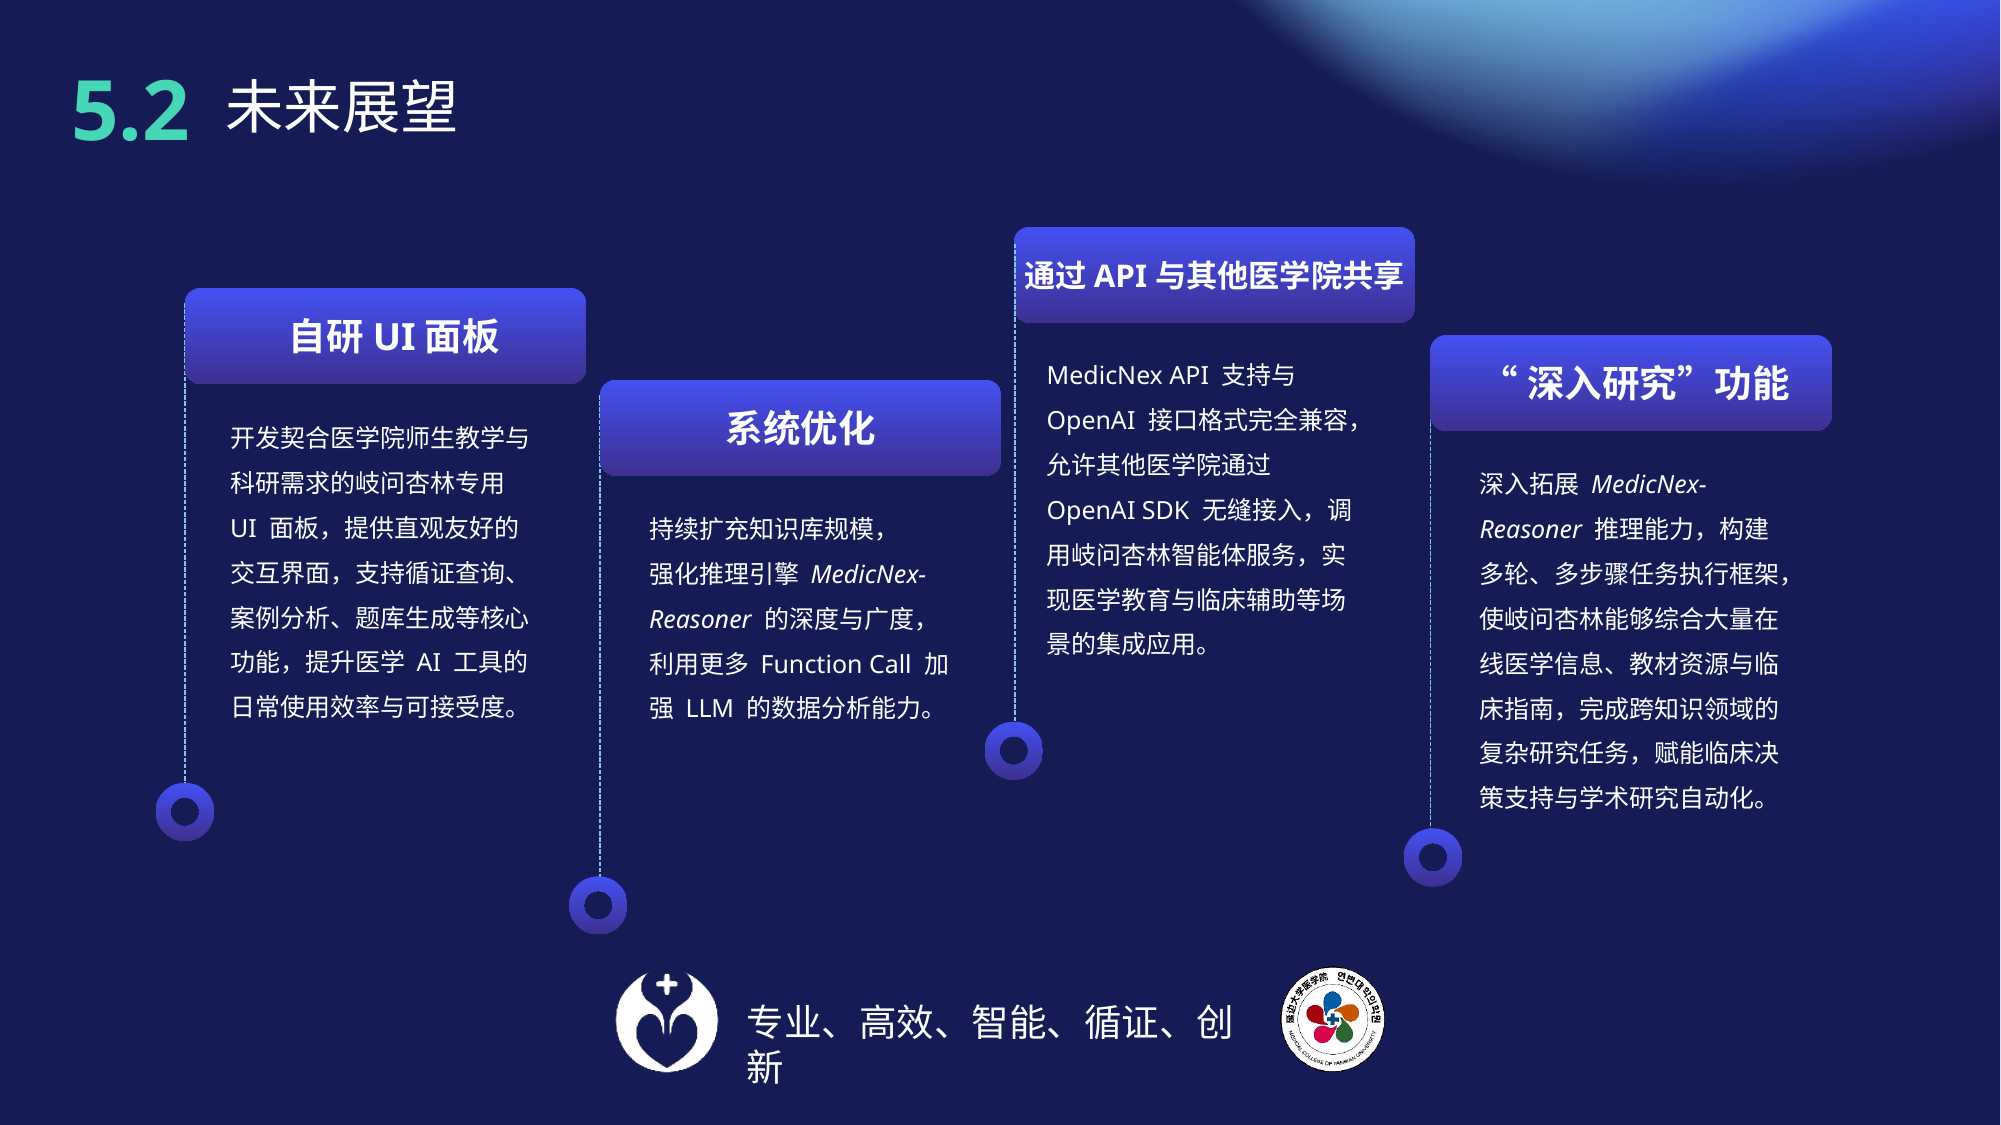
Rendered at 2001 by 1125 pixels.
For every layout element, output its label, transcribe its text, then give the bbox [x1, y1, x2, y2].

text_box 未来展望 [210, 63, 622, 148]
text_box [154, 781, 215, 842]
picture [0, 0, 2001, 1125]
text_box 开发契合医学院师生教学与科研需求的岐问杏林专用 UI 面板，提供直观友好的交互界面，支持循证查询、案例分析、题库生成等核心功能，提升医学 AI 工具的日常使用效率与可接受度。 [215, 400, 556, 730]
text_box MedicNex API 支持与 OpenAI 接口格式完全兼容，允许其他医学院通过 OpenAI SDK 无缝接入，调用岐问杏林智能体服务，实现医学教育与临床辅助等场景的集成应用。 [1031, 337, 1375, 667]
text_box 持续扩充知识库规模， 强化推理引擎 MedicNex-Reasoner 的深度与广度， 利用更多 Function Call 加 强 LLM 的数据分析能力。 [634, 491, 975, 731]
text_box 通过API与其他医学院共享 [1012, 225, 1417, 324]
text_box 系统优化 [599, 378, 1003, 477]
text_box [983, 720, 1044, 781]
text_box “深入研究”功能 [1429, 333, 1833, 433]
text_box 自研UI面板 [183, 286, 588, 385]
text_box 深入拓展 MedicNex-Reasoner 推理能力，构建多轮、多步骤任务执行框架，使岐问杏林能够综合大量在线医学信息、教材资源与临床指南，完成跨知识领域的复杂研究任务，赋能临床决策支持与学术研究自动化。 [1464, 446, 1805, 821]
text_box [568, 875, 629, 936]
text_box 专业、高效、智能、循证、创新 [732, 991, 1268, 1097]
text_box 5.2 [36, 49, 225, 165]
text_box [1402, 827, 1464, 888]
